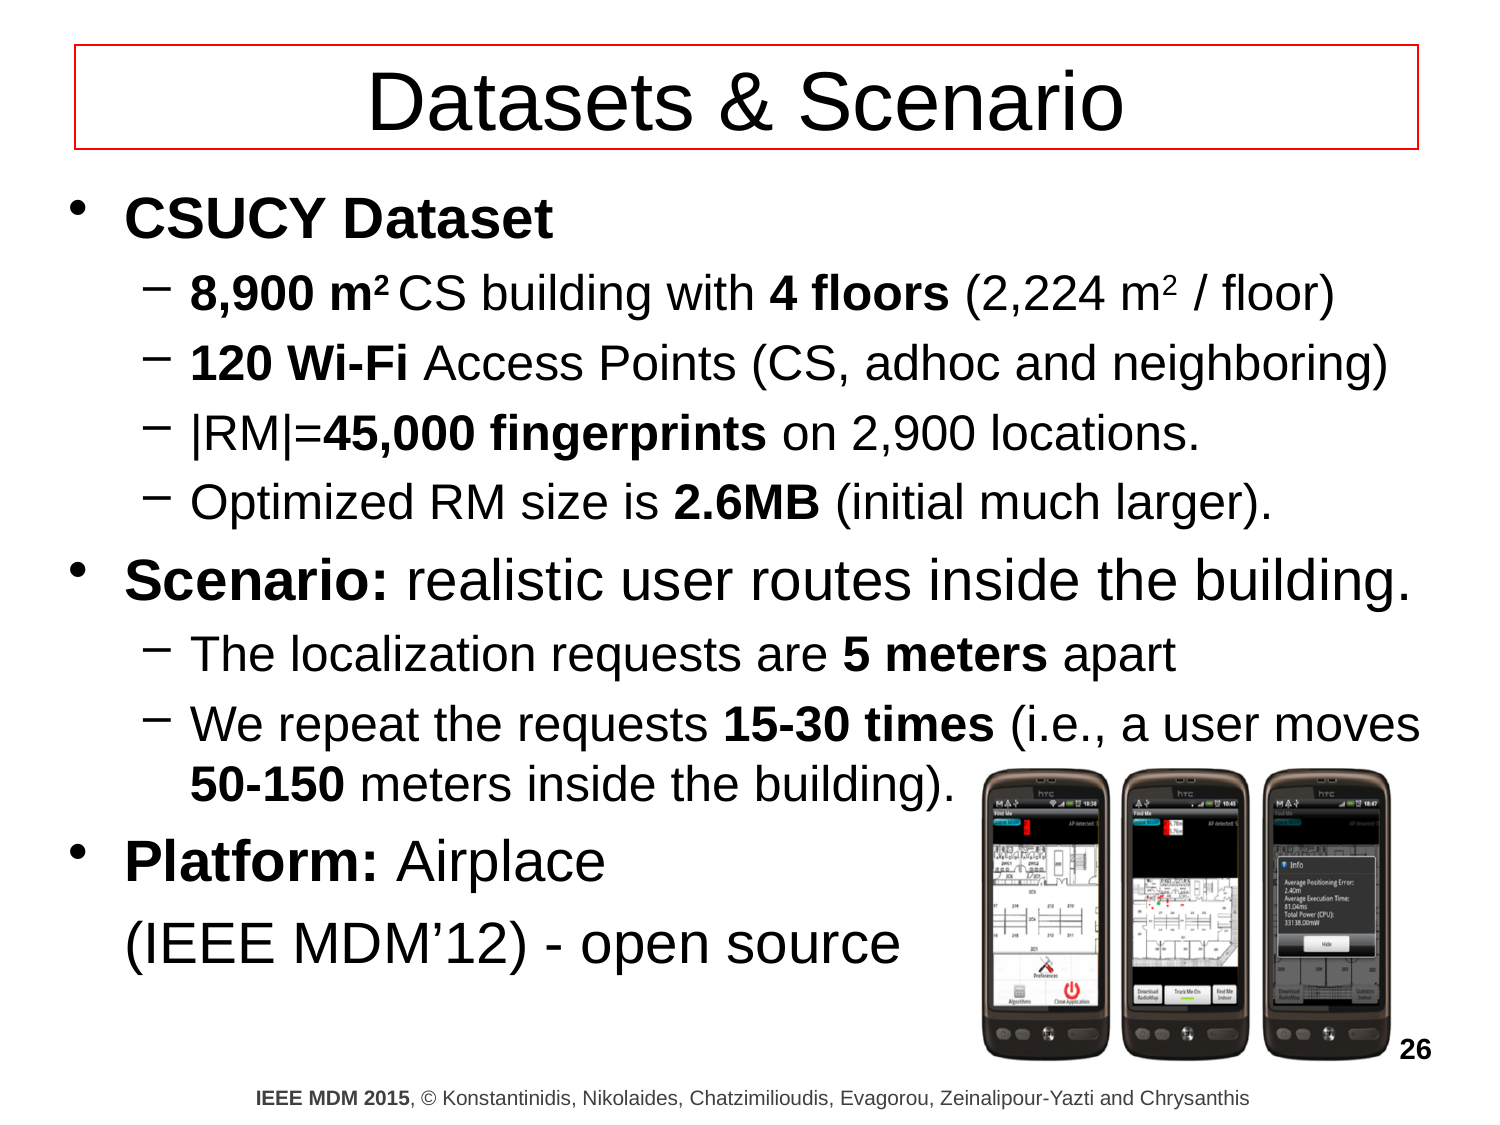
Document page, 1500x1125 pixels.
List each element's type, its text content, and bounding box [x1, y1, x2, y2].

list CSUCY Dataset 8,900 m2 CS building with 4 floors (2,224 m2 / floor) 120 Wi-Fi Access Points (CS, adhoc and neighboring) |RM|=45,000 fingerprints on 2,900 locations. Optimized RM size is 2.6MB (initial much larger). Scenario: realistic user routes inside the building. The localization requests are 5 meters apart We repeat the requests 15-30 times (i.e., a user moves 50-150 meters inside the building). Platform: Airplace (IEEE MDM’12) - open source [52, 172, 1460, 911]
title Datasets & Scenario [74, 44, 1419, 150]
picture [974, 762, 1394, 1072]
